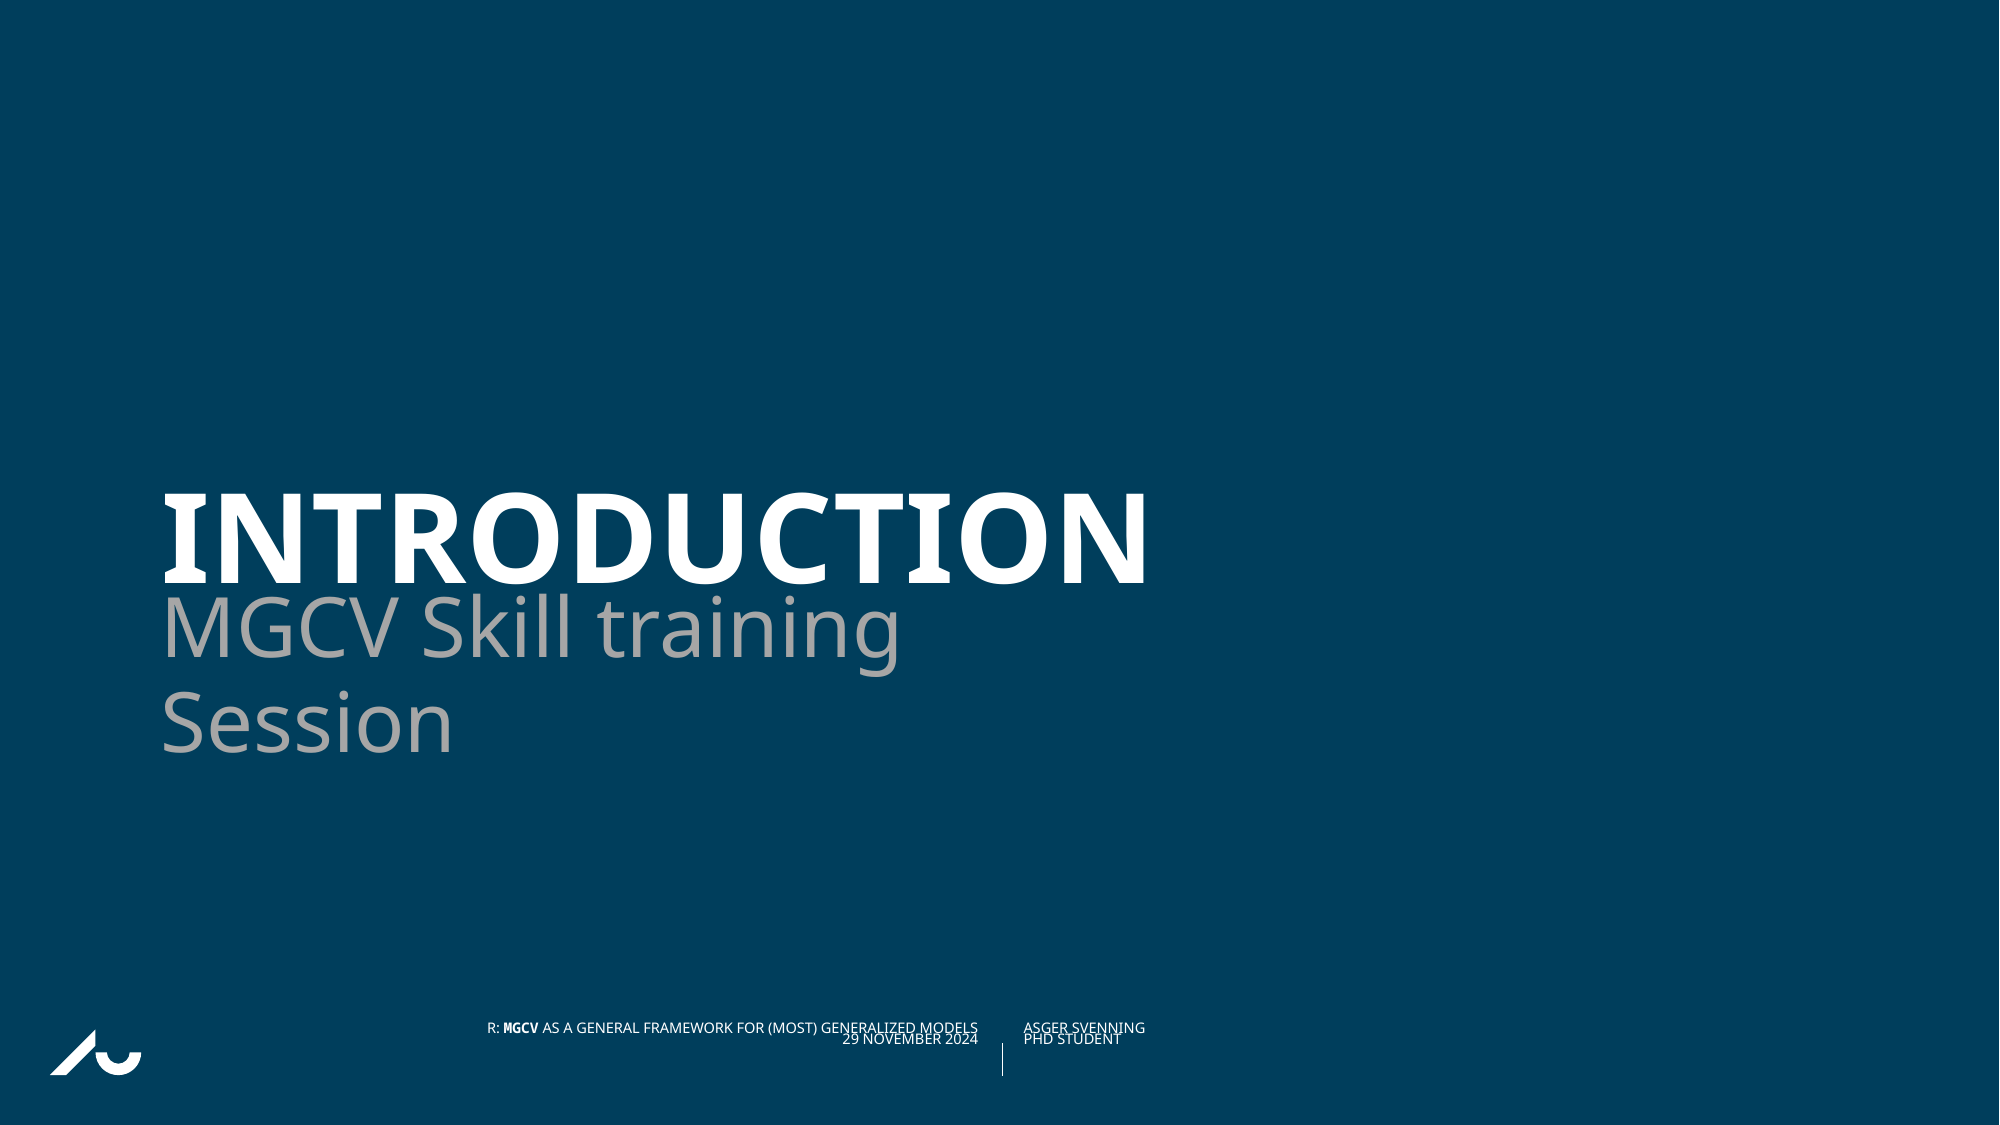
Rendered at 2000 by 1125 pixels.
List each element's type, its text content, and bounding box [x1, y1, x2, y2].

title Introduction [161, 475, 1839, 612]
text_box MGCV Skill training Session [160, 581, 1176, 772]
